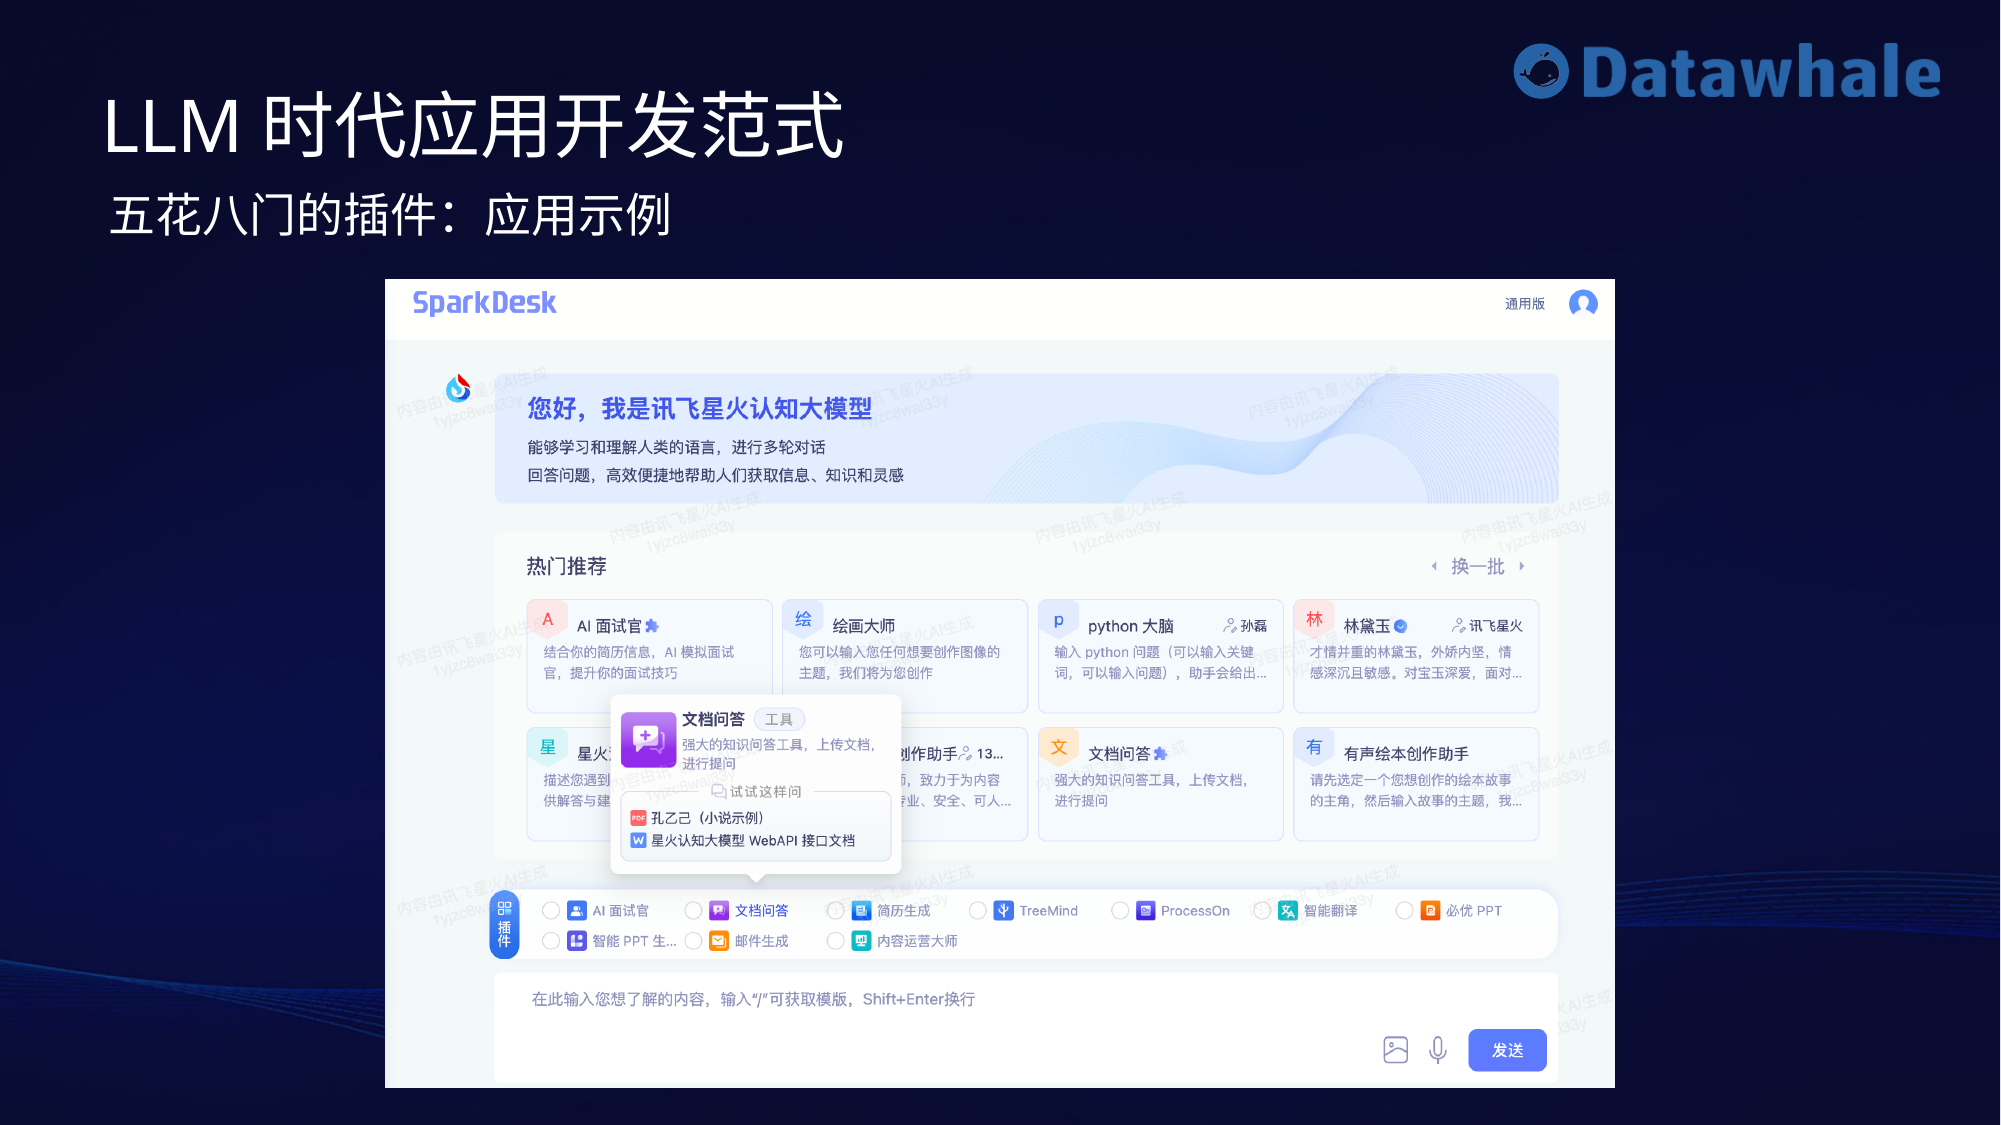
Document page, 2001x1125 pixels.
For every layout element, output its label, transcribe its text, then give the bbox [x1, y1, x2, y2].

text_box LLM时代应用开发范式 [97, 75, 850, 171]
picture [0, 0, 2001, 1125]
text_box 五花八门的插件：应用示例 [104, 181, 677, 246]
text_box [1513, 43, 1940, 99]
